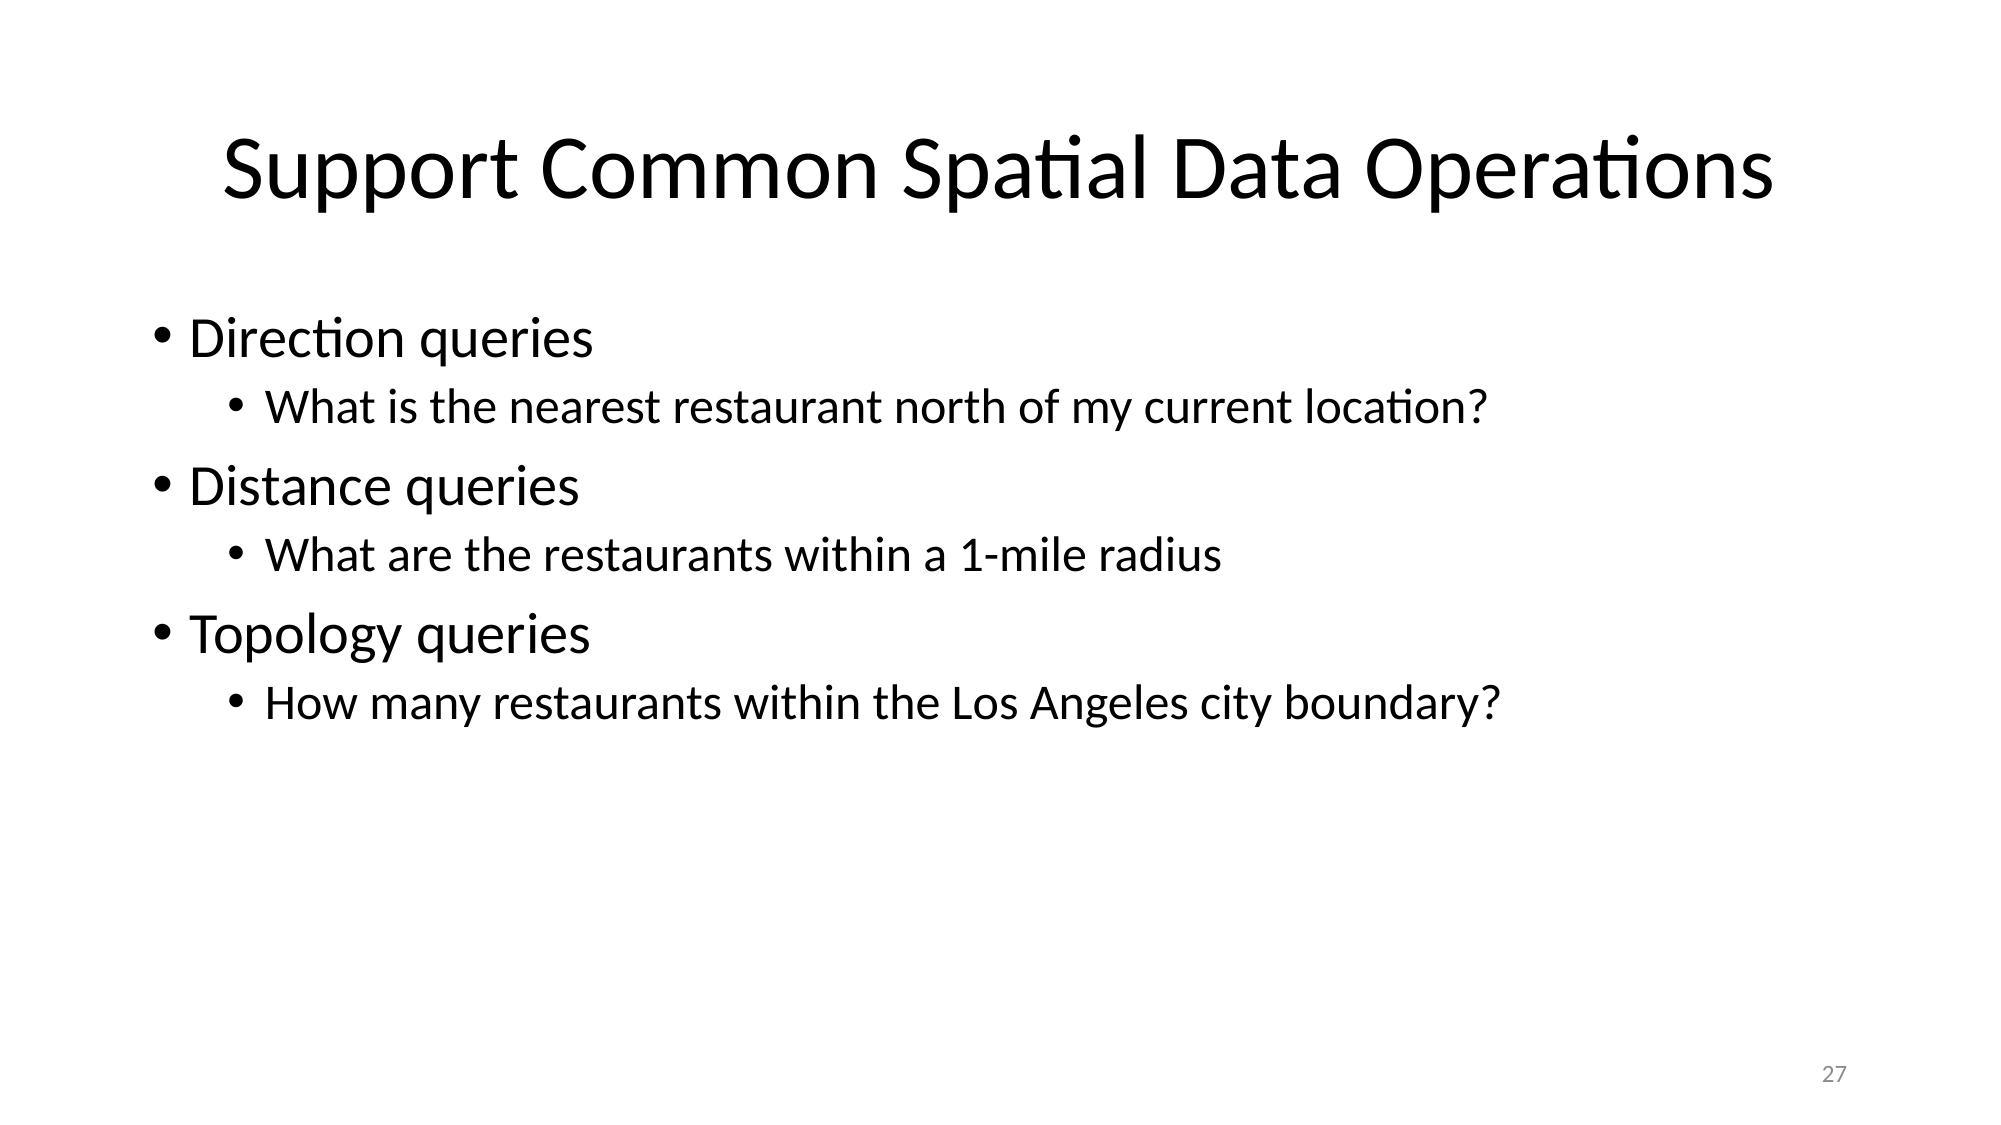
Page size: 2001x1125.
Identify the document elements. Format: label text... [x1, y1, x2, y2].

list Direction queries What is the nearest restaurant north of my current location? Distance queries What are the restaurants within a 1-mile radius Topology queries How many restaurants within the Los Angeles city boundary? [137, 299, 1863, 1014]
slide_number 27 [1412, 1042, 1863, 1103]
title Support Common Spatial Data Operations [137, 59, 1863, 278]
